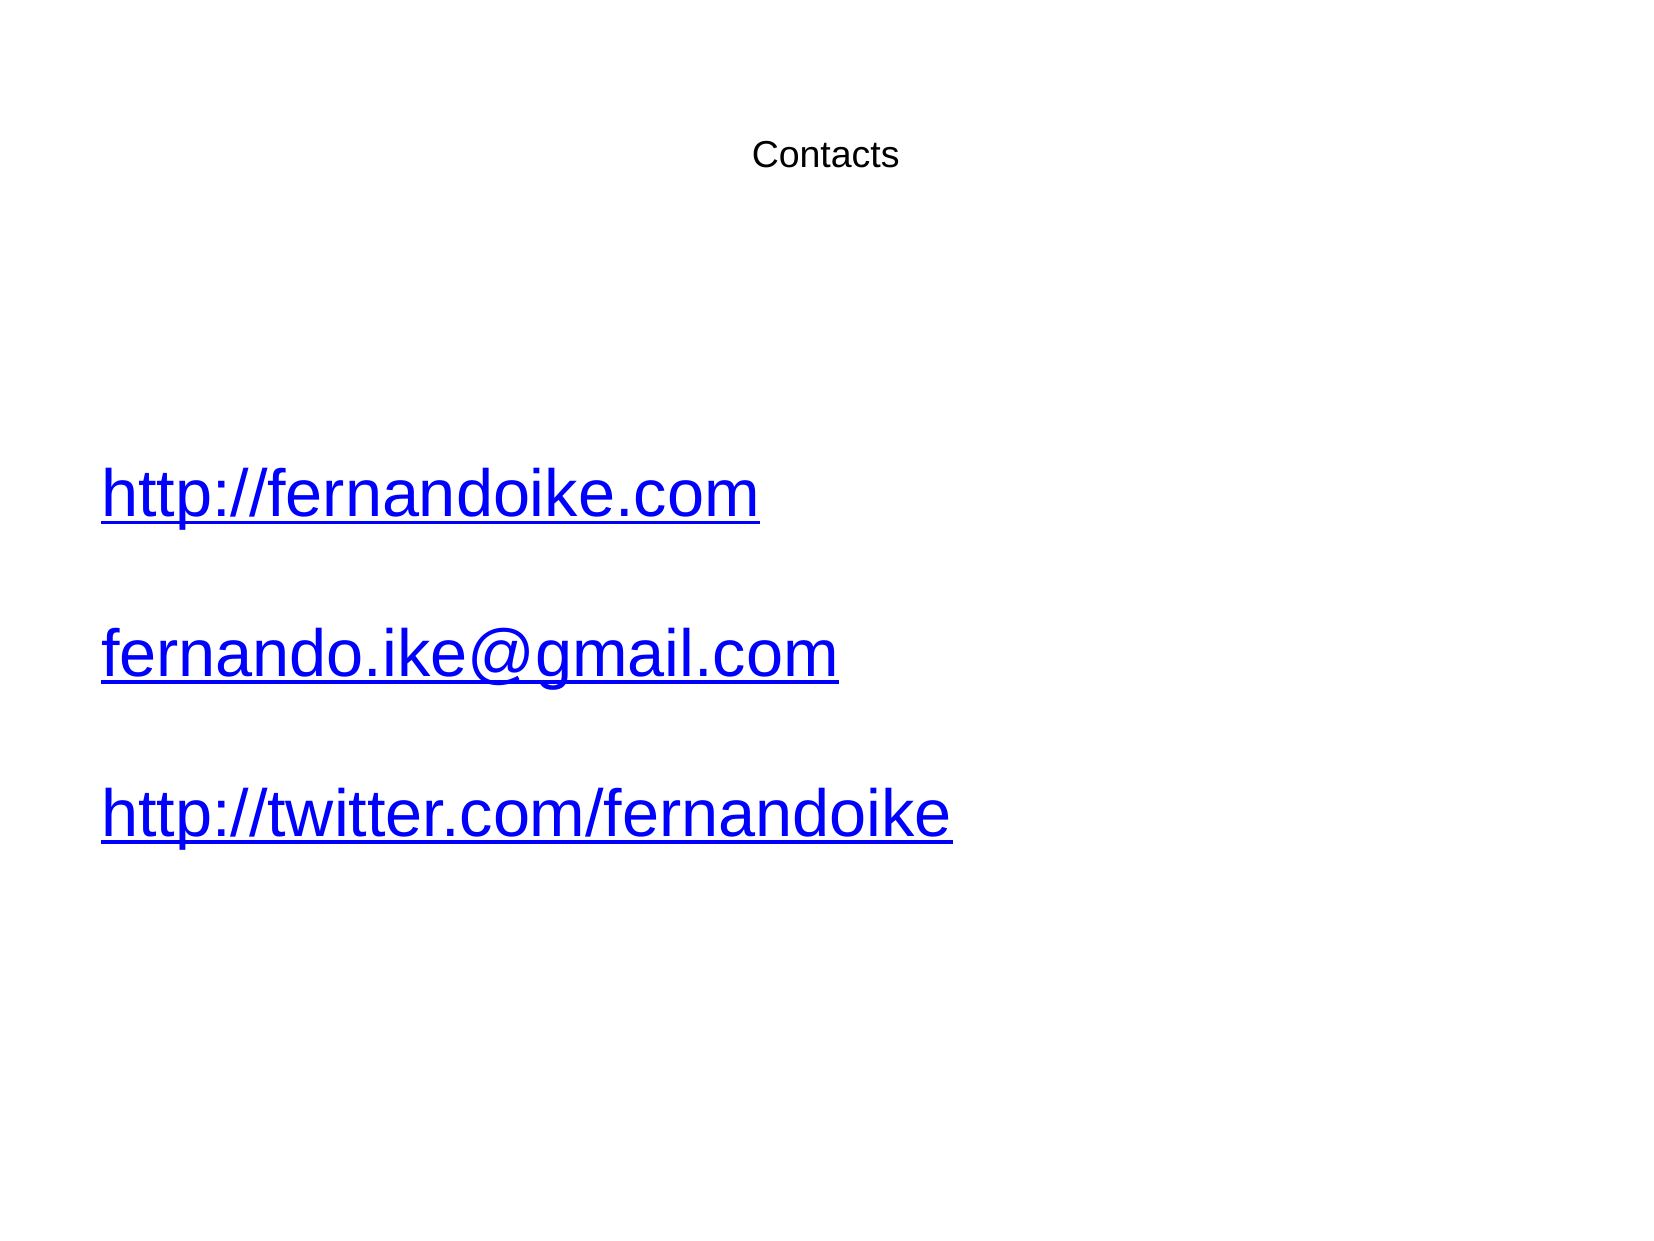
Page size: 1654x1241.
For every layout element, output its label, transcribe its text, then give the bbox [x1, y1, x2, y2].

text_box http://fernandoike.com fernando.ike@gmail.com http://twitter.com/fernandoike [82, 290, 1571, 1010]
text_box Contacts [82, 49, 1571, 257]
